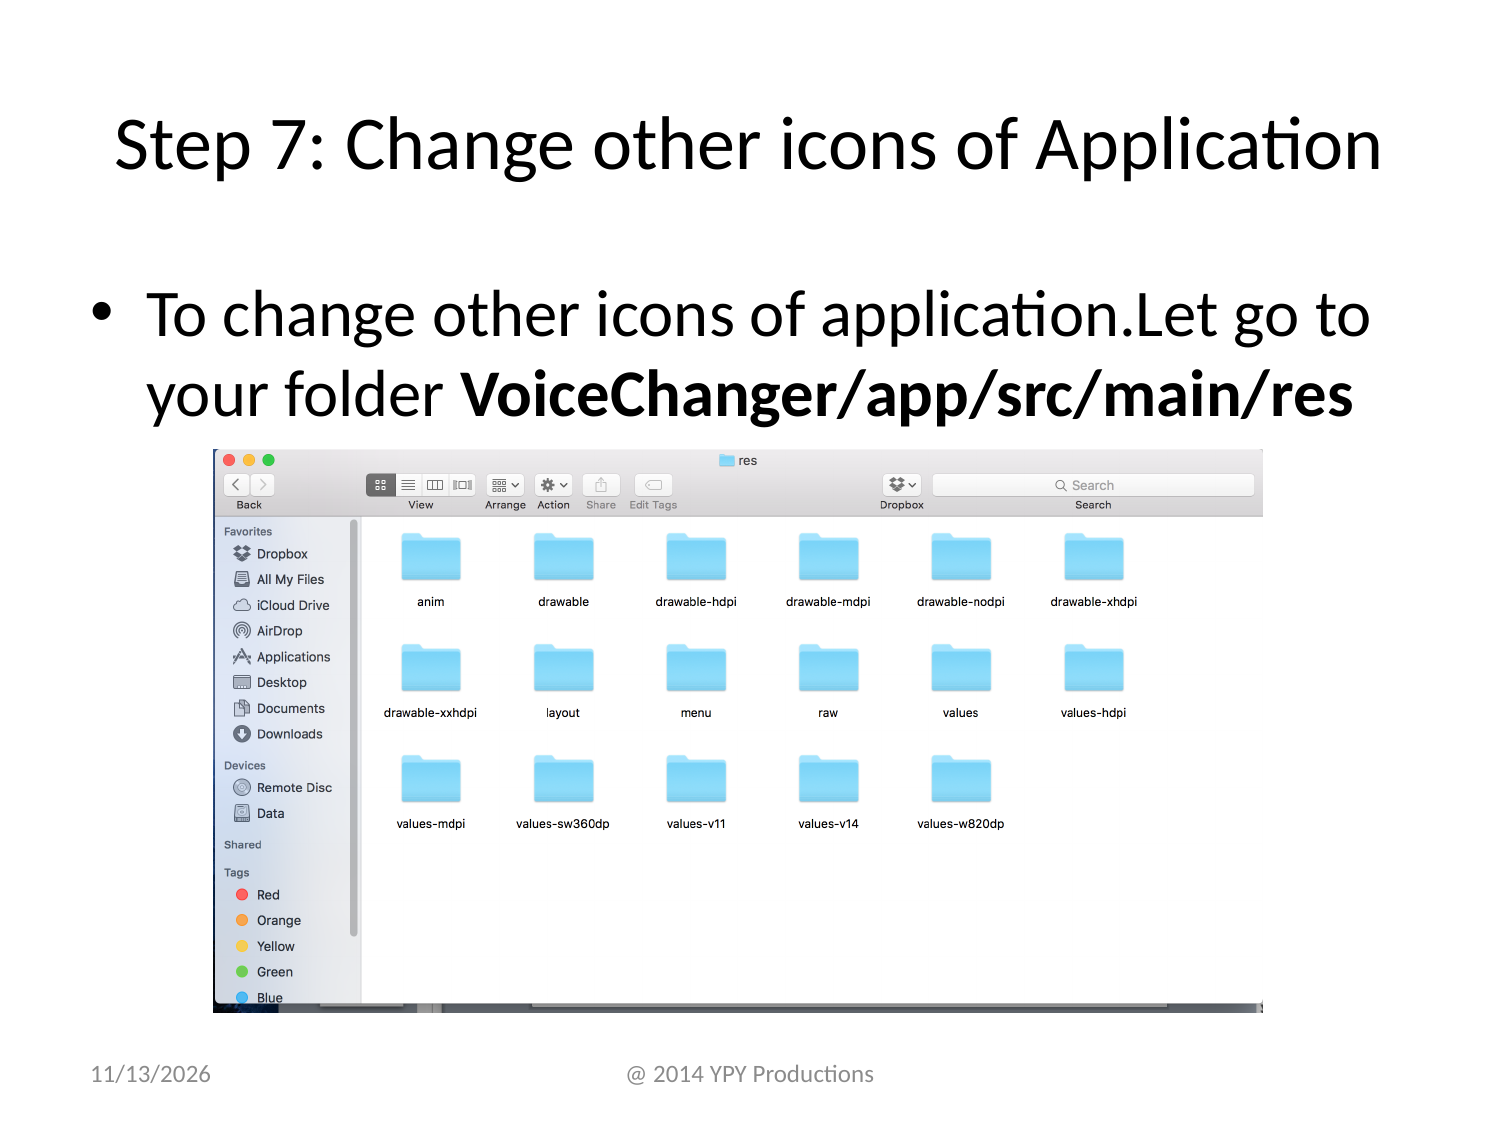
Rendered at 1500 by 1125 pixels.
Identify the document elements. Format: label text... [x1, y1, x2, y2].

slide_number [75, 1042, 425, 1103]
picture [213, 449, 1263, 1013]
list To change other icons of application.Let go to your folder VoiceChanger/app/src/main/res [75, 262, 1425, 1005]
title Step 7: Change other icons of Application [75, 45, 1425, 233]
footer @ 2014 YPY Productions [512, 1042, 988, 1103]
